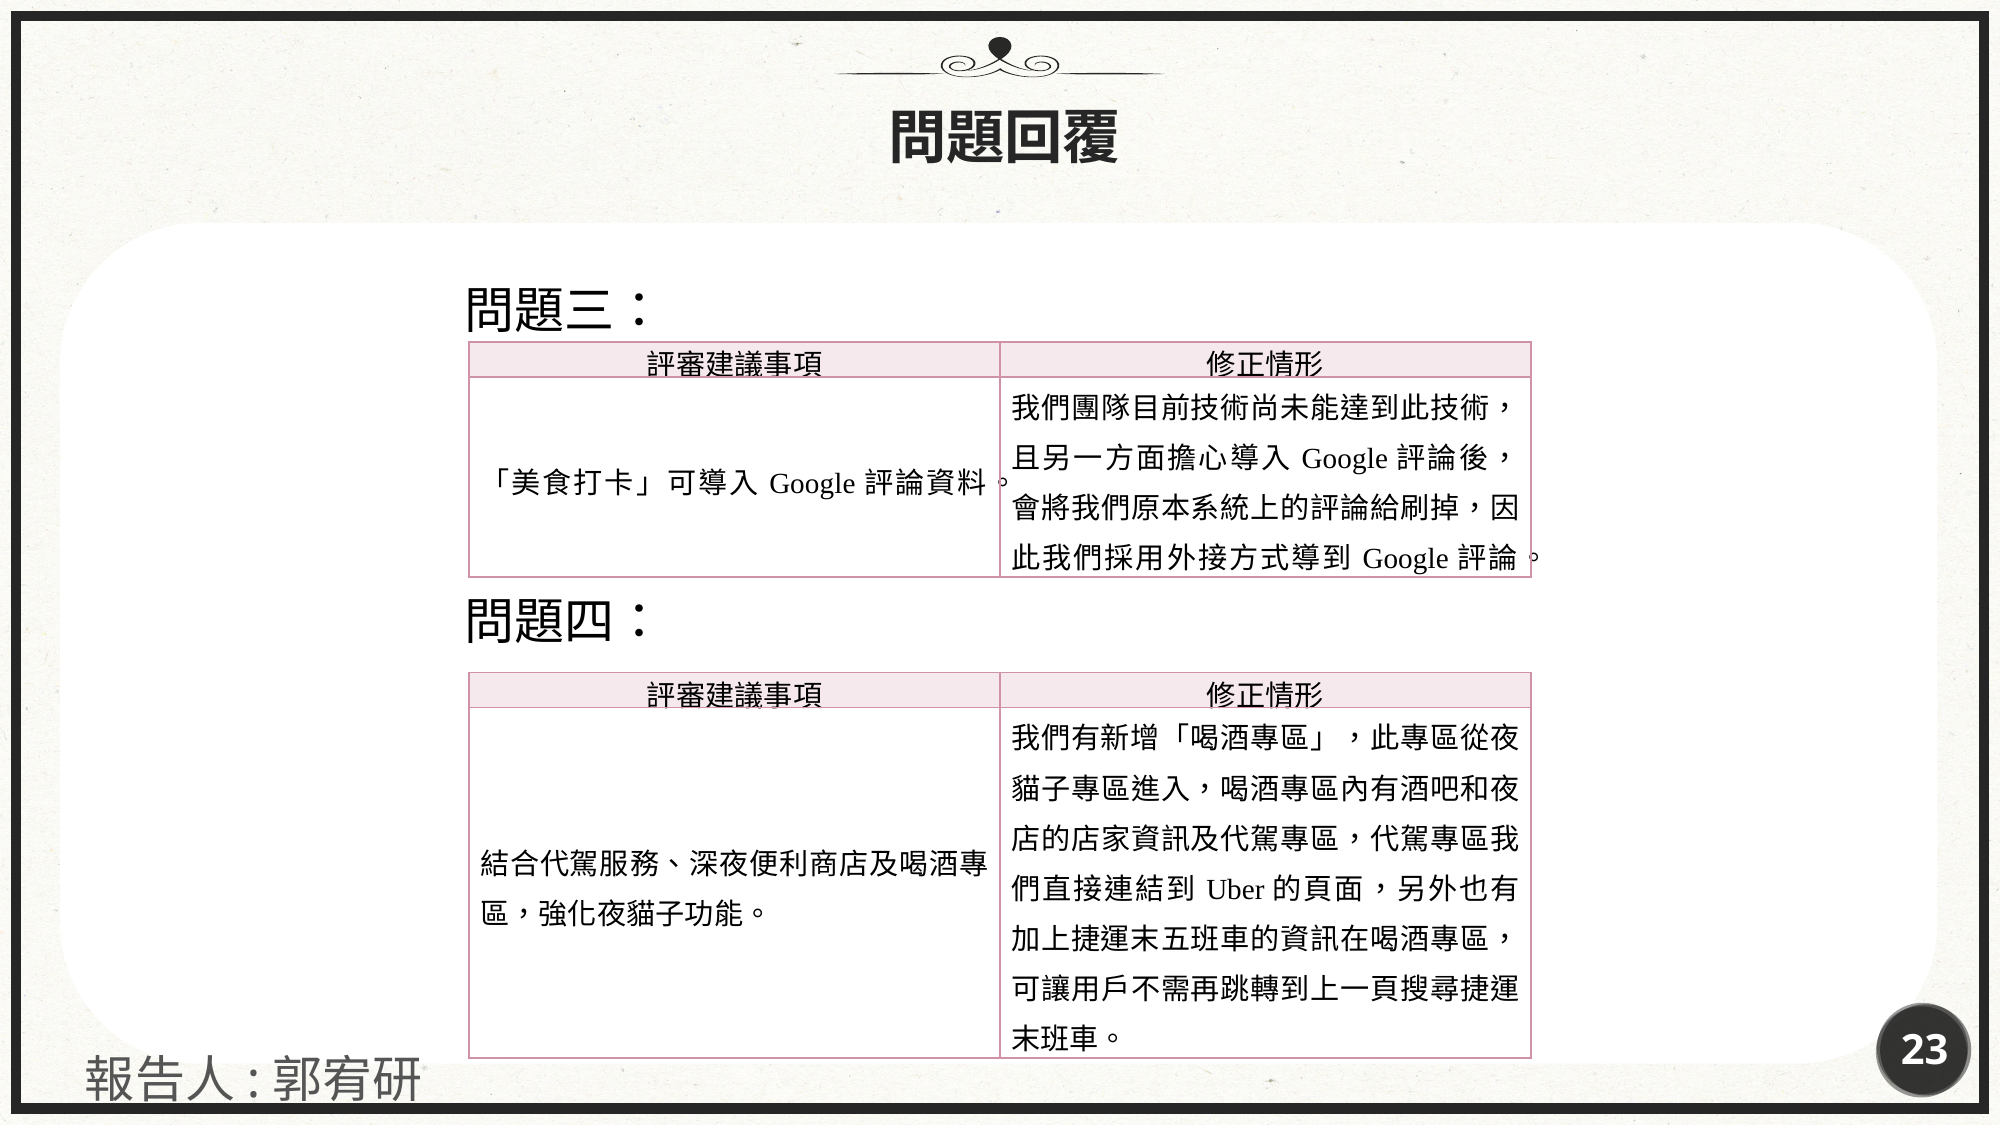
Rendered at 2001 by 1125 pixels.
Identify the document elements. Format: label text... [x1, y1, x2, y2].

text_box [15, 15, 1985, 1109]
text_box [834, 34, 1166, 80]
text_box [59, 221, 1939, 1065]
table_header 評審建議事項 [470, 673, 999, 707]
table_cell 我們有新增「喝酒專區」，此專區從夜貓子專區進入，喝酒專區內有酒吧和夜店的店家資訊及代駕專區，代駕專區我們直接連結到Uber的頁面，另外也有加上捷運末五班車的資訊在喝酒專區，可讓用戶不需再跳轉到上一頁搜尋捷運末班車。 [1001, 708, 1530, 1057]
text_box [1863, 1002, 1987, 1098]
table_cell 我們團隊目前技術尚未能達到此技術，且另一方面擔心導入Google評論後，會將我們原本系統上的評論給刷掉，因此我們採用外接方式導到Google評論。 [1001, 378, 1530, 576]
text_box 問題三： [27, 270, 1027, 346]
table_cell 結合代駕服務、深夜便利商店及喝酒專區，強化夜貓子功能。 [470, 708, 999, 1057]
table_header 修正情形 [1001, 343, 1530, 376]
text_box 問題四： [27, 581, 1027, 657]
text_box 問題回覆 [784, 92, 1225, 177]
table_header 修正情形 [1001, 673, 1530, 707]
text_box 報告人:郭宥研 [70, 1040, 445, 1116]
table_header 評審建議事項 [470, 343, 999, 376]
table_cell 「美食打卡」可導入Google評論資料。 [470, 378, 999, 576]
